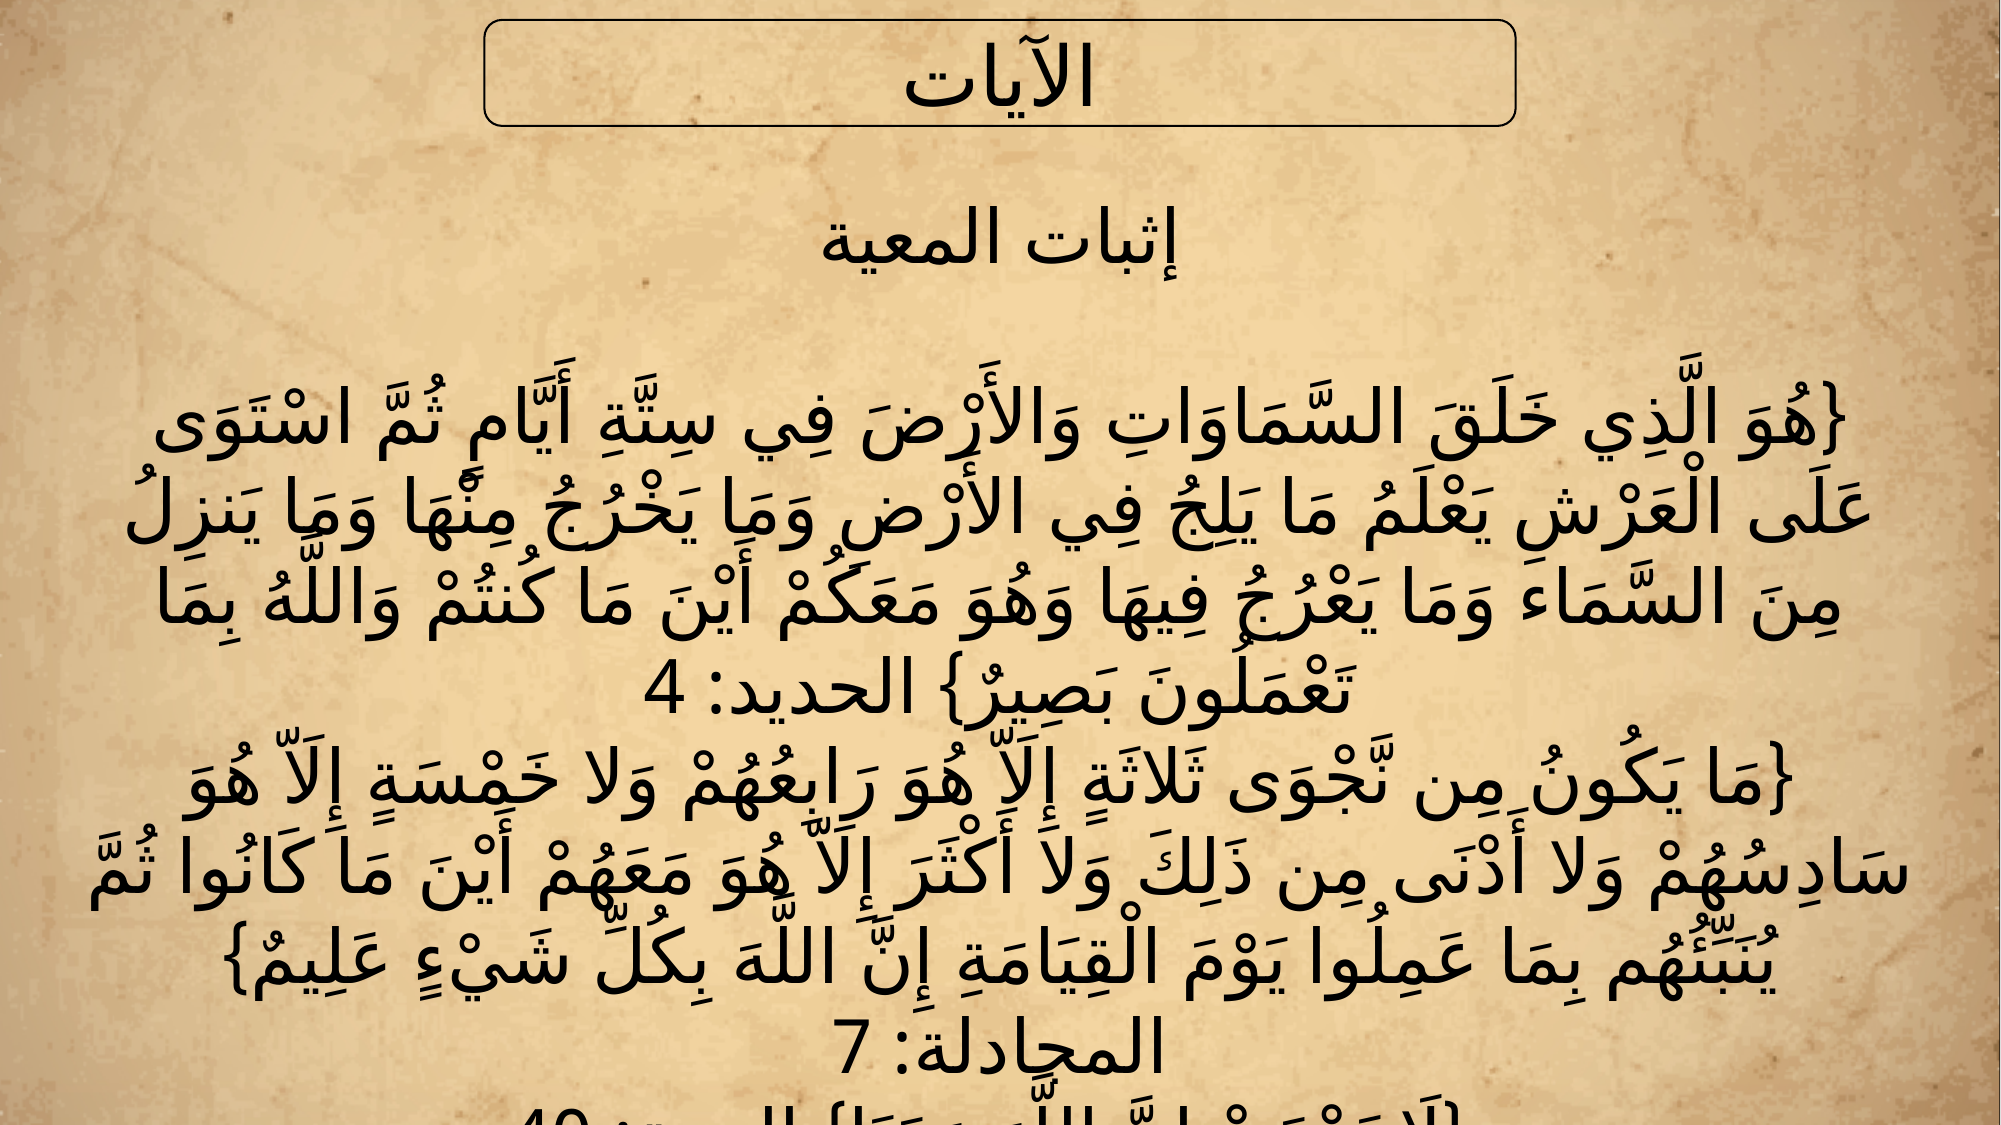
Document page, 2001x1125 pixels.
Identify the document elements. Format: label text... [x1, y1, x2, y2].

picture [0, 0, 2001, 1125]
text_box الآيات [483, 18, 1517, 127]
text_box إثبات المعية {هُوَ الَّذِي خَلَقَ السَّمَاوَاتِ وَالأَرْضَ فِي سِتَّةِ أَيَّامٍ ثُمَّ اسْتَوَى عَلَى الْعَرْشِ يَعْلَمُ مَا يَلِجُ فِي الأَرْضِ وَمَا يَخْرُجُ مِنْهَا وَمَا يَنزِلُ مِنَ السَّمَاء وَمَا يَعْرُجُ فِيهَا وَهُوَ مَعَكُمْ أَيْنَ مَا كُنتُمْ وَاللَّهُ بِمَا تَعْمَلُونَ بَصِيرٌ} الحديد: 4 {مَا يَكُونُ مِن نَّجْوَى ثَلاثَةٍ إِلَاّ هُوَ رَابِعُهُمْ وَلا خَمْسَةٍ إِلَاّ هُوَ سَادِسُهُمْ وَلا أَدْنَى مِن ذَلِكَ وَلا أَكْثَرَ إِلَاّ هُوَ مَعَهُمْ أَيْنَ مَا كَانُوا ثُمَّ يُنَبِّئُهُم بِمَا عَمِلُوا يَوْمَ الْقِيَامَةِ إِنَّ اللَّهَ بِكُلِّ شَيْءٍ عَلِيمٌ} المجادلة: 7 {لَا تَحْزَنْ إِنَّ اللَّهَ مَعَنَا} التوبة: 40 [60, 181, 1939, 1125]
